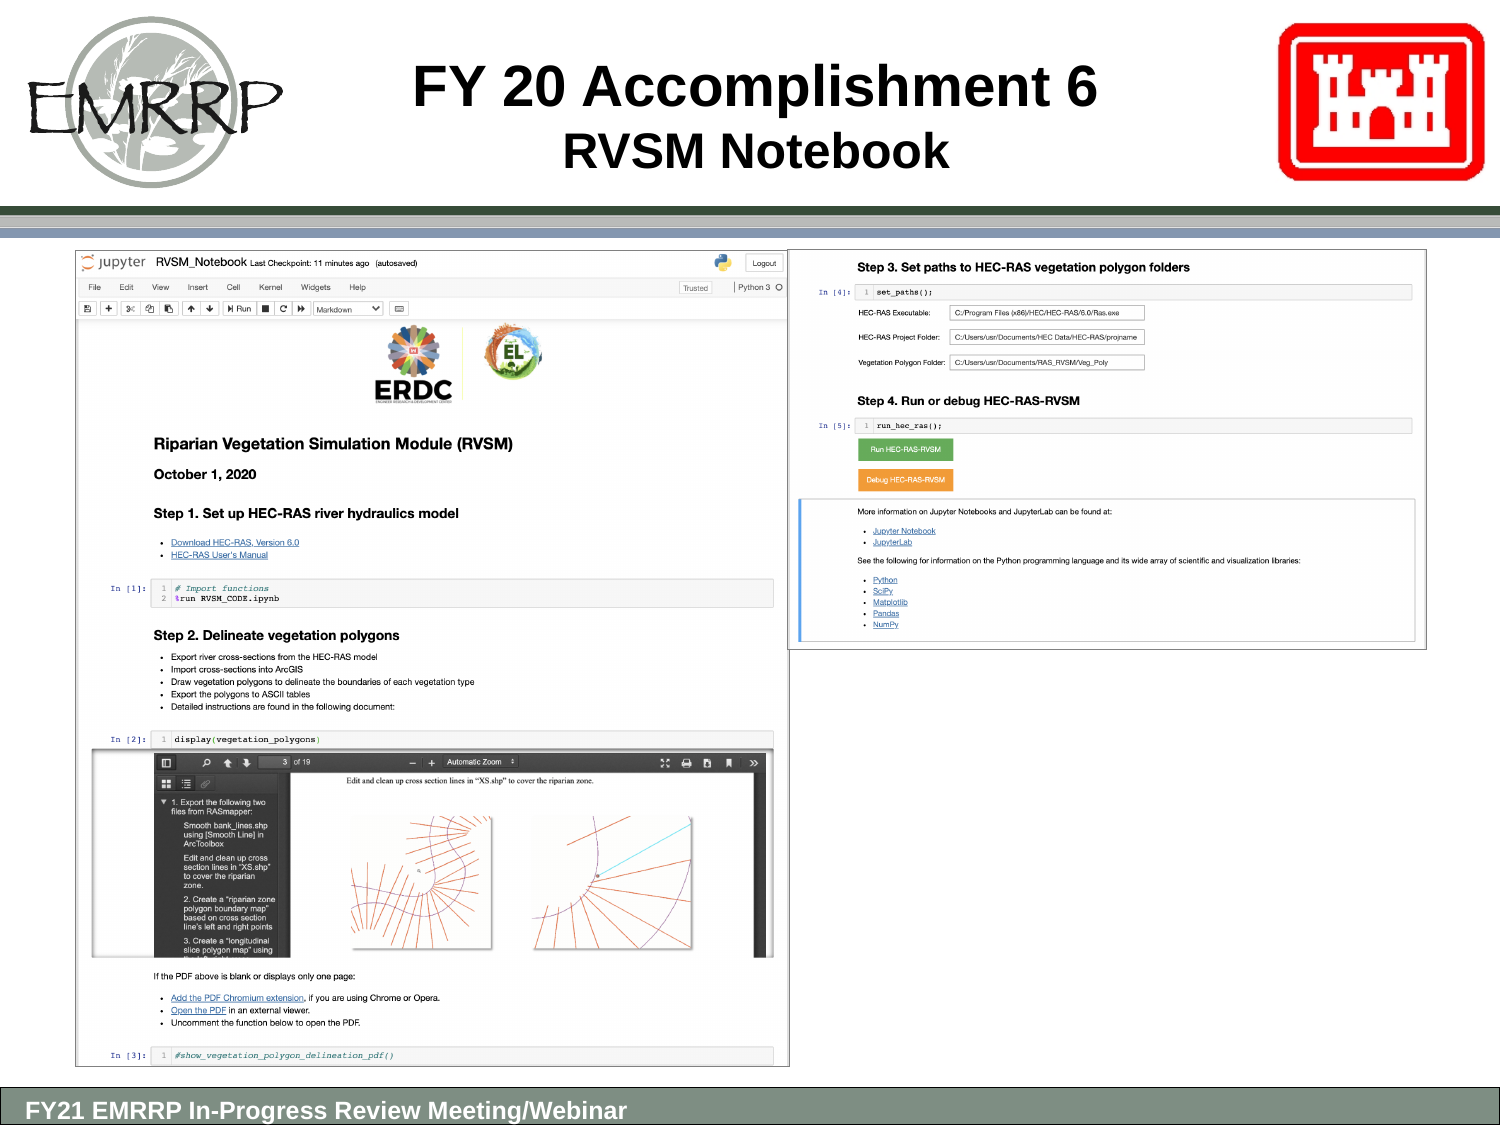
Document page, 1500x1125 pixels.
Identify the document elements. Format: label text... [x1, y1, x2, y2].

picture [1275, 21, 1488, 183]
picture [0, 206, 1500, 238]
title FY 20 Accomplishment 6 RVSM Notebook [274, 49, 1238, 178]
picture [24, 12, 285, 191]
picture [74, 249, 1428, 1067]
